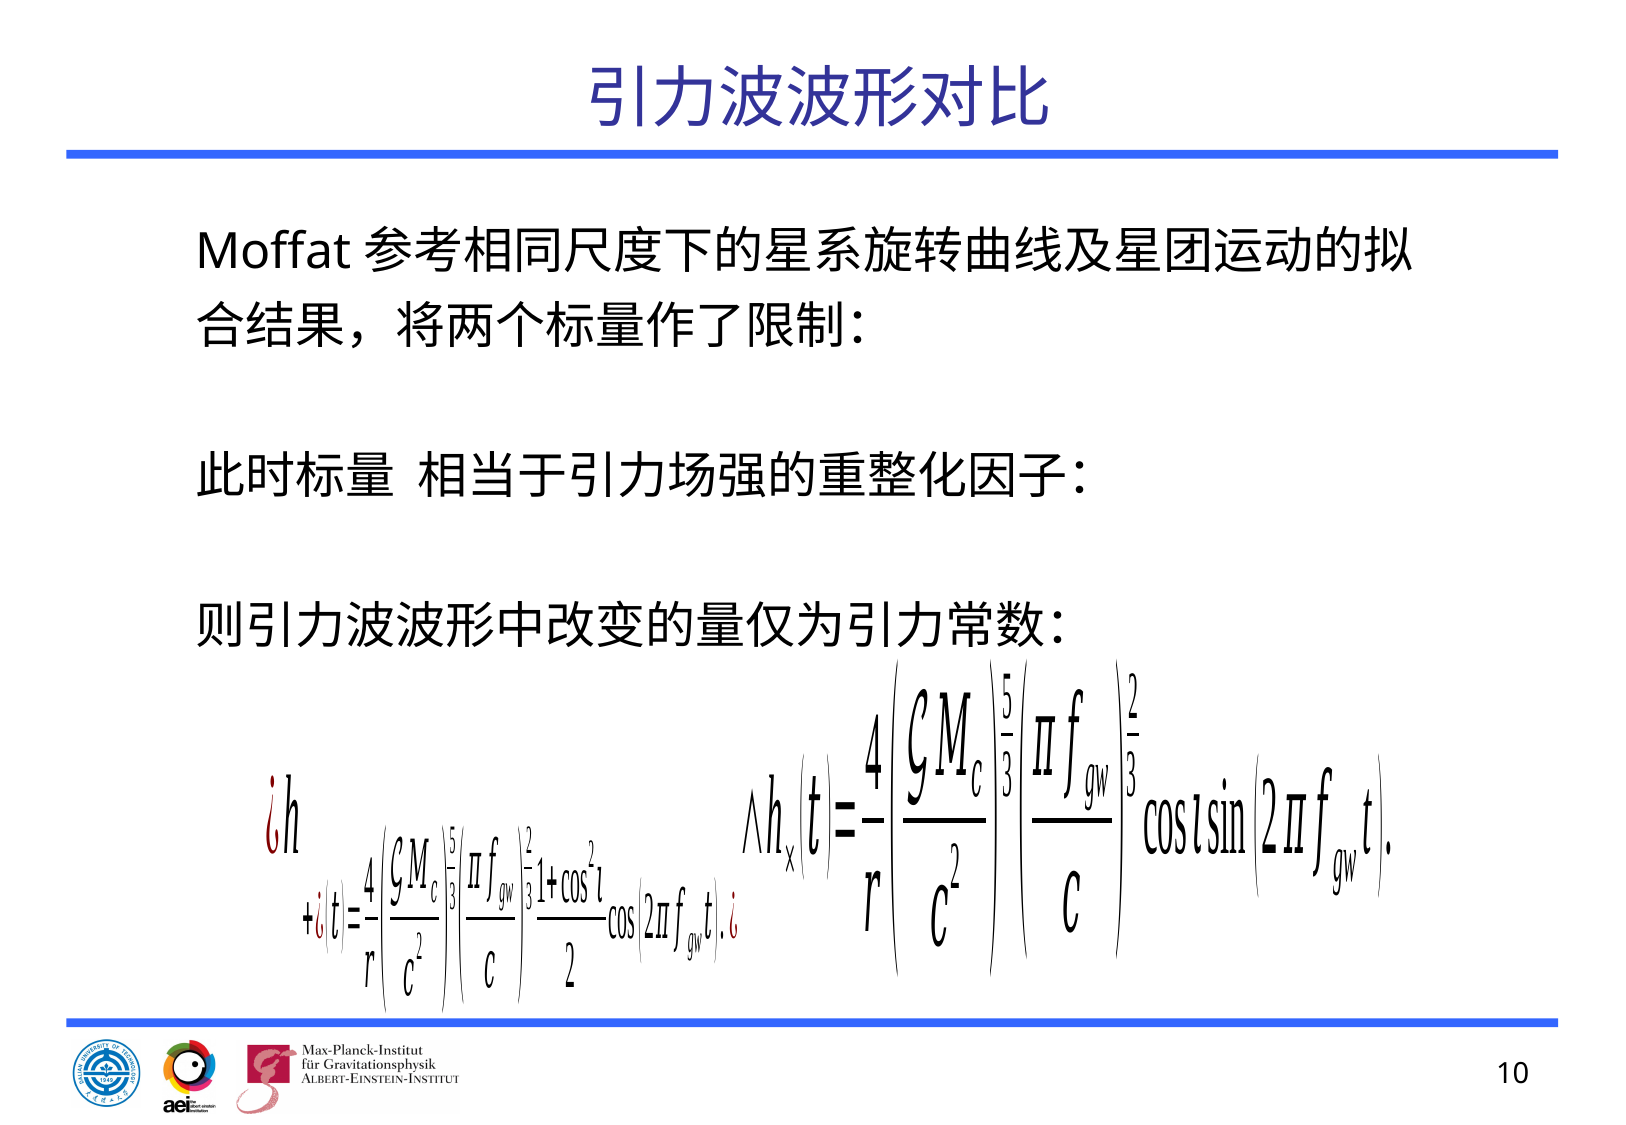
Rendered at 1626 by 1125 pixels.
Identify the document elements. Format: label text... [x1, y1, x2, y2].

picture [71, 1039, 141, 1108]
slide_number 10 [1312, 1039, 1545, 1103]
picture [236, 1040, 460, 1114]
title 引力波波形对比 [75, 50, 1563, 143]
picture [162, 1039, 216, 1114]
